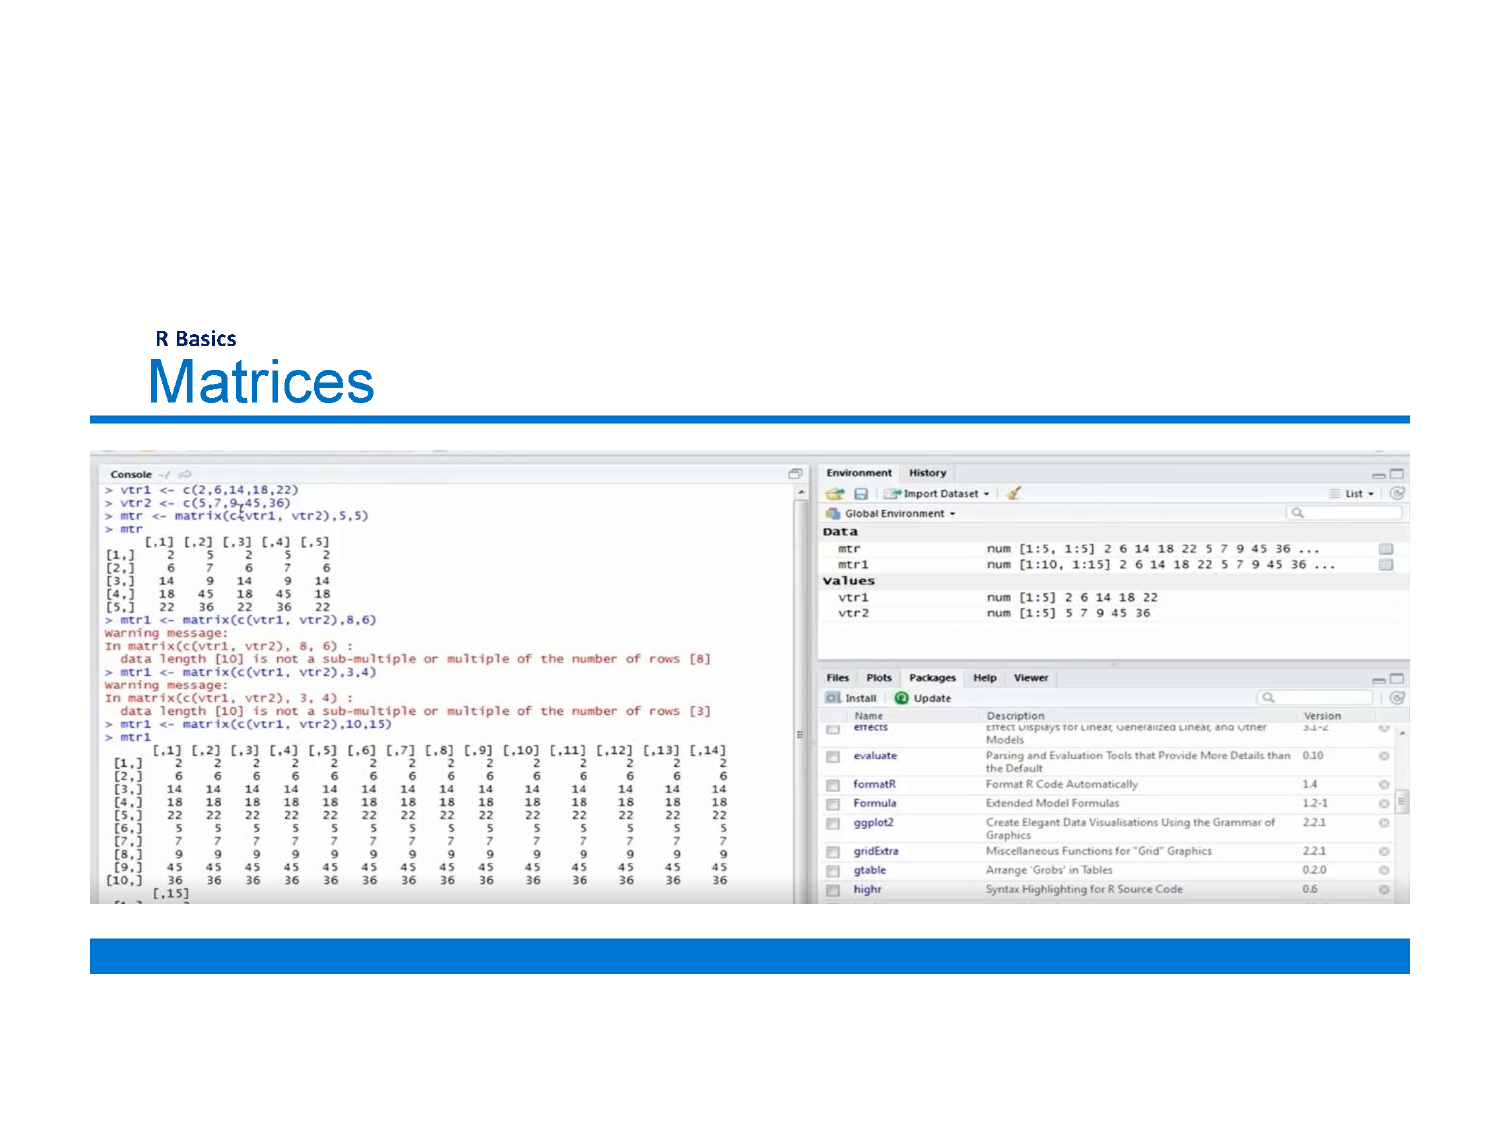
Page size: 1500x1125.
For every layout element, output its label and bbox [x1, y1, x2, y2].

list [89, 262, 1411, 1006]
